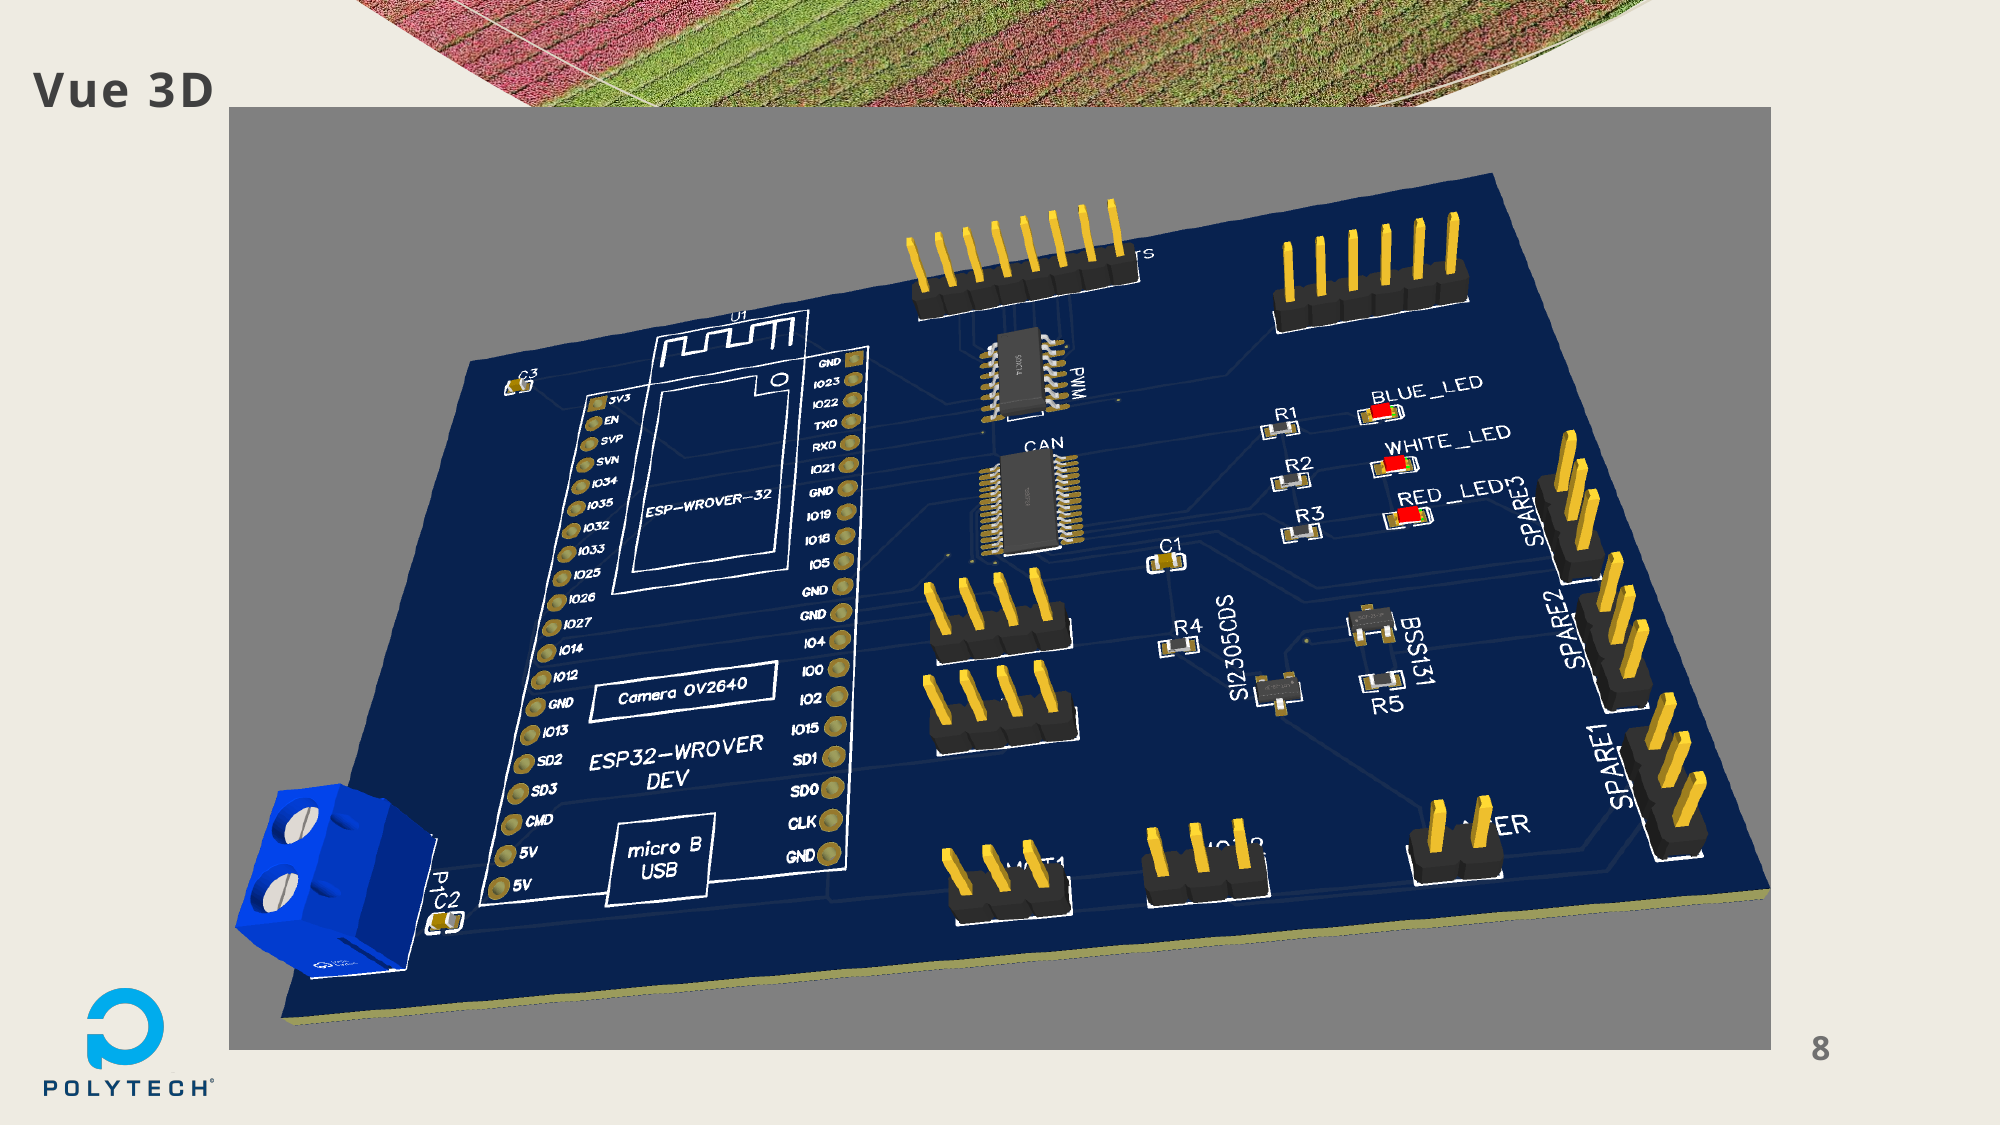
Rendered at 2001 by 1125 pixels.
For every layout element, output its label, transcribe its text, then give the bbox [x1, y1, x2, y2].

slide_number 8 [1757, 1012, 1885, 1088]
picture [44, 988, 214, 1097]
title Vue 3D [15, 23, 355, 132]
picture [228, 0, 1772, 1051]
